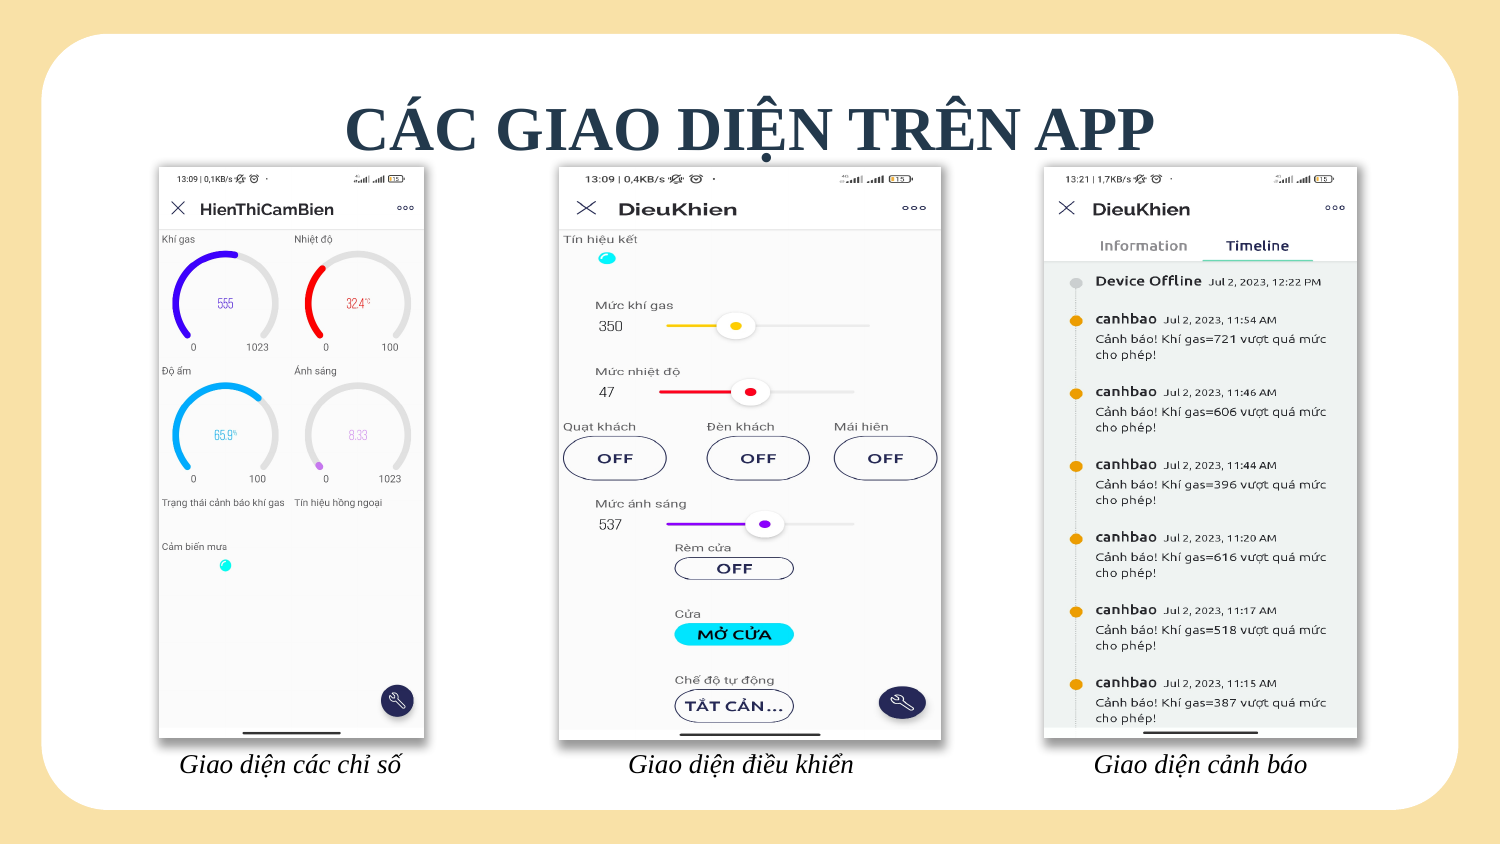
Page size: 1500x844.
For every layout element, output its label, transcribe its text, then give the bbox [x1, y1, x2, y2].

picture [559, 167, 941, 740]
title CÁC GIAO DIỆN TRÊN APP [39, 72, 1462, 167]
text_box Giao diện cảnh báo [975, 738, 1426, 786]
text_box Giao diện các chỉ số [65, 738, 515, 787]
text_box Giao diện điều khiển [515, 738, 966, 787]
picture [1044, 166, 1358, 738]
picture [159, 166, 424, 738]
